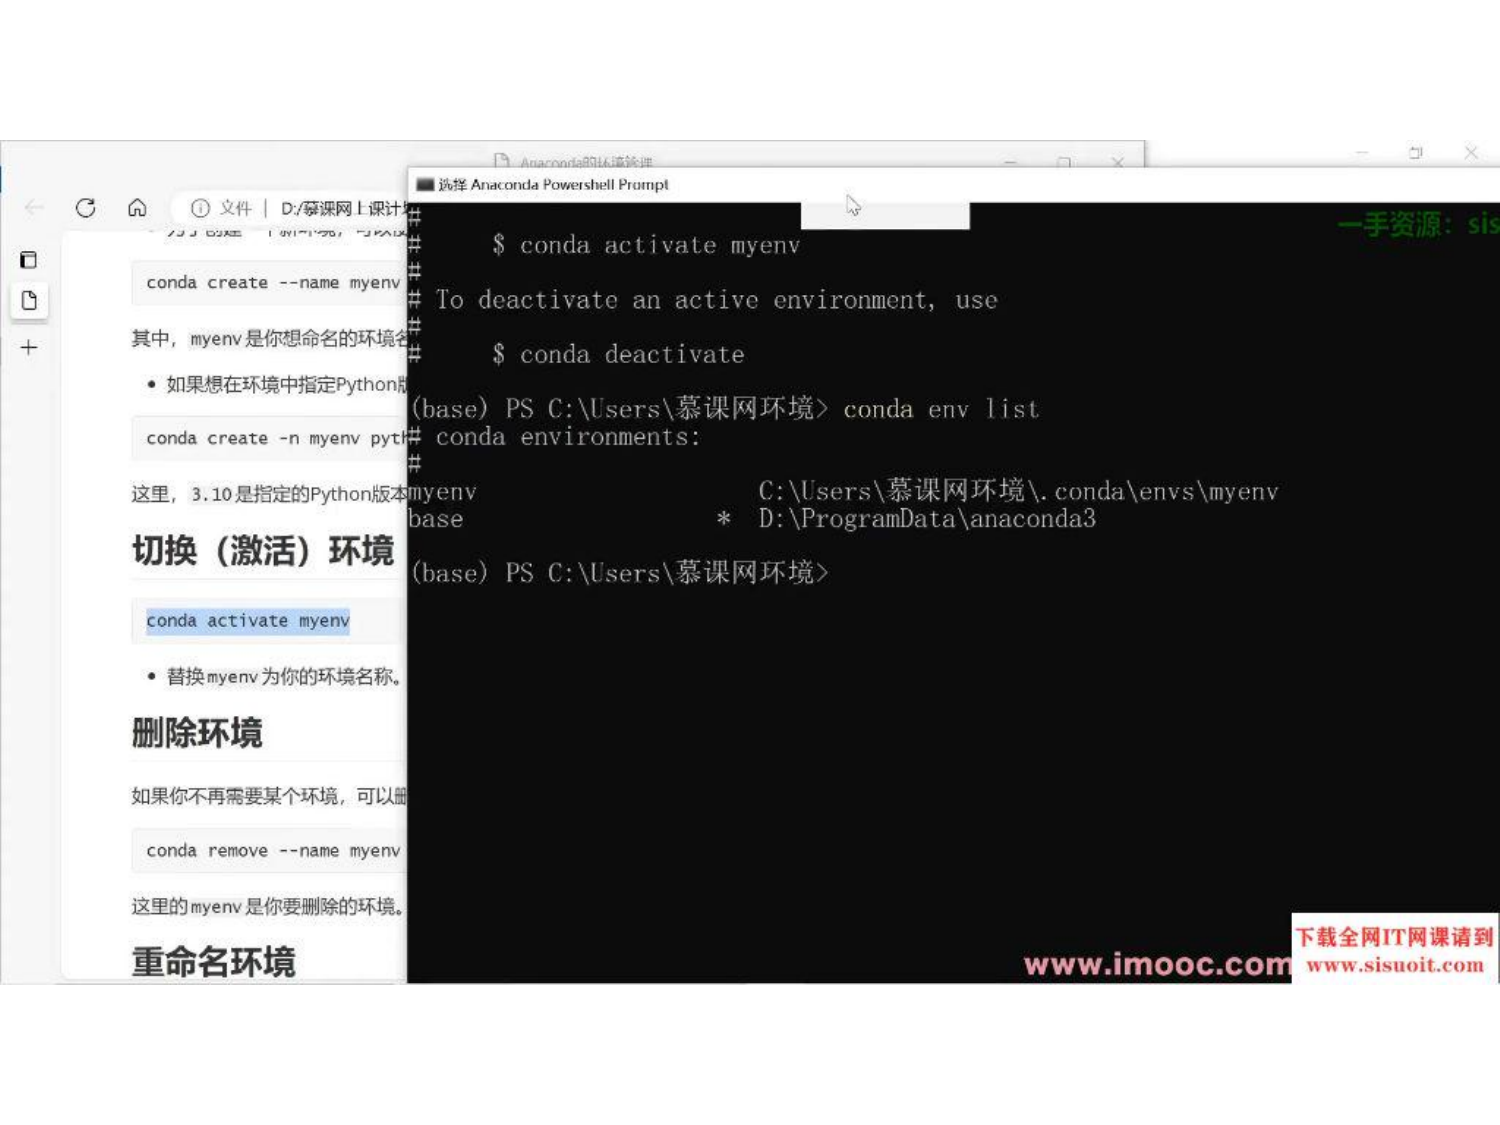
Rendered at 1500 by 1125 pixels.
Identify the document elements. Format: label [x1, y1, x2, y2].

picture [0, 140, 1500, 985]
